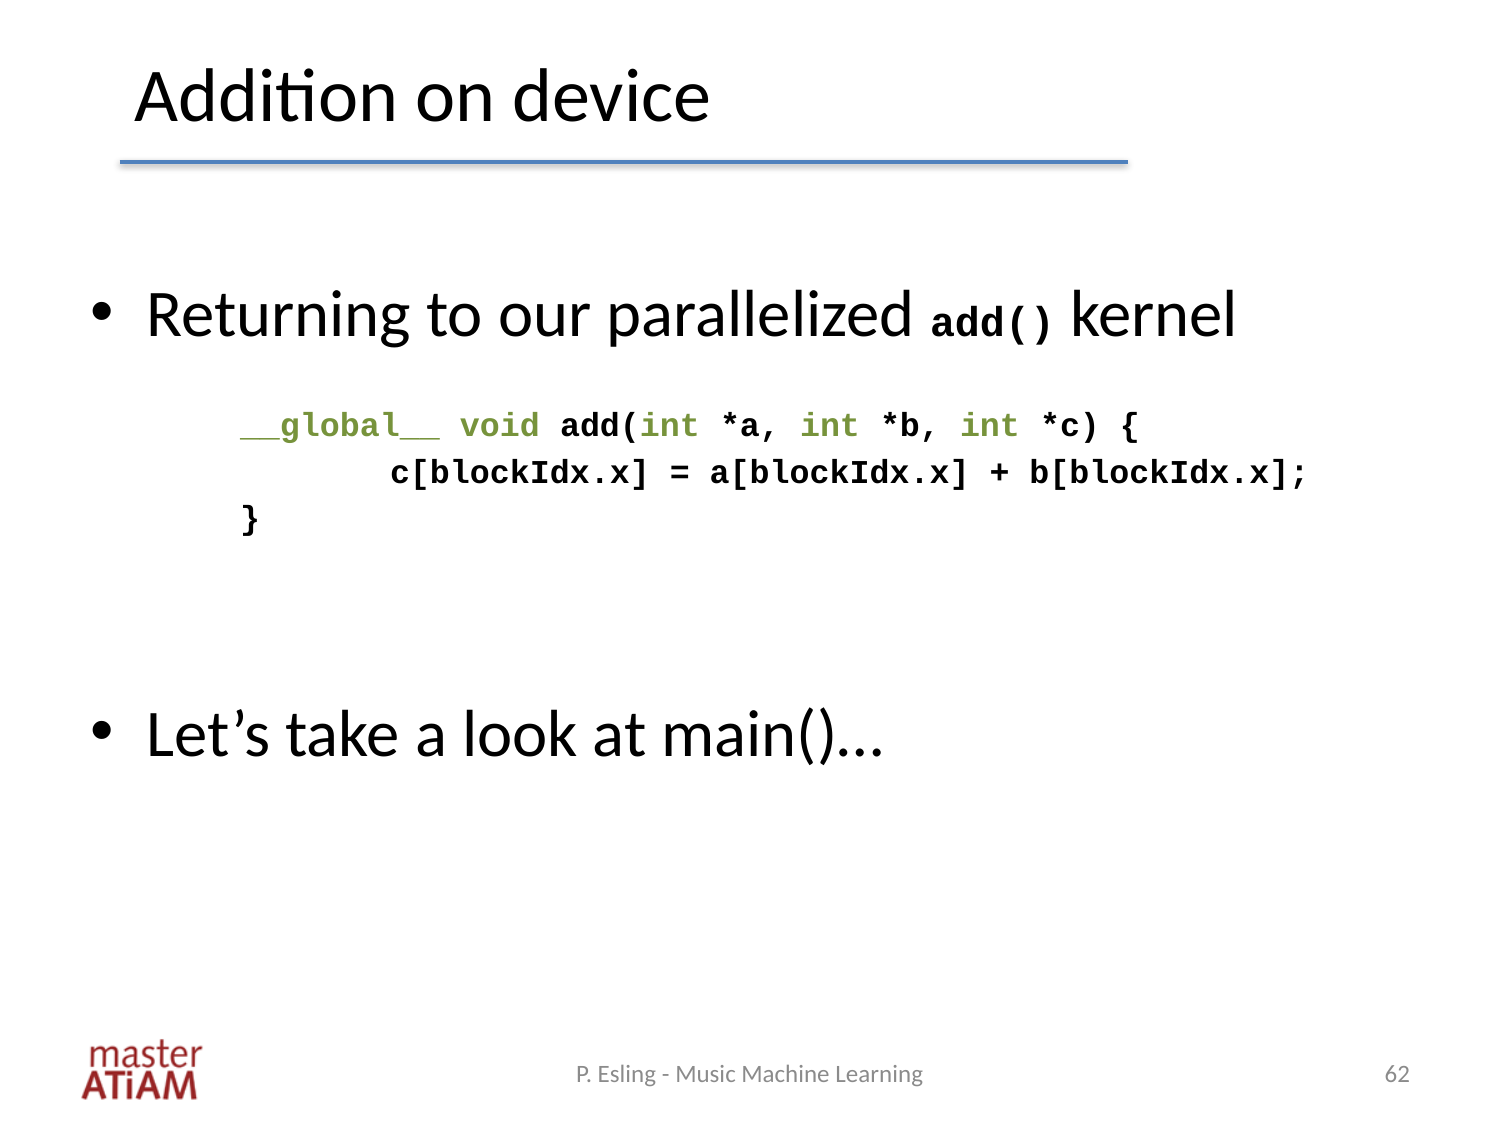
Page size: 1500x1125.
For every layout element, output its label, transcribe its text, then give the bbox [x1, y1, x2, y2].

title Addition on device [119, 37, 1500, 145]
picture [80, 1038, 205, 1101]
list Returning to our parallelized add() kernel __global__ void add(int *a, int *b, int *c) { c[blockIdx.x] = a[blockIdx.x] + b[blockIdx.x]; } Let’s take a look at main()… [75, 262, 1425, 1005]
footer P. Esling - Music Machine Learning [512, 1042, 988, 1103]
slide_number 62 [1074, 1042, 1425, 1103]
